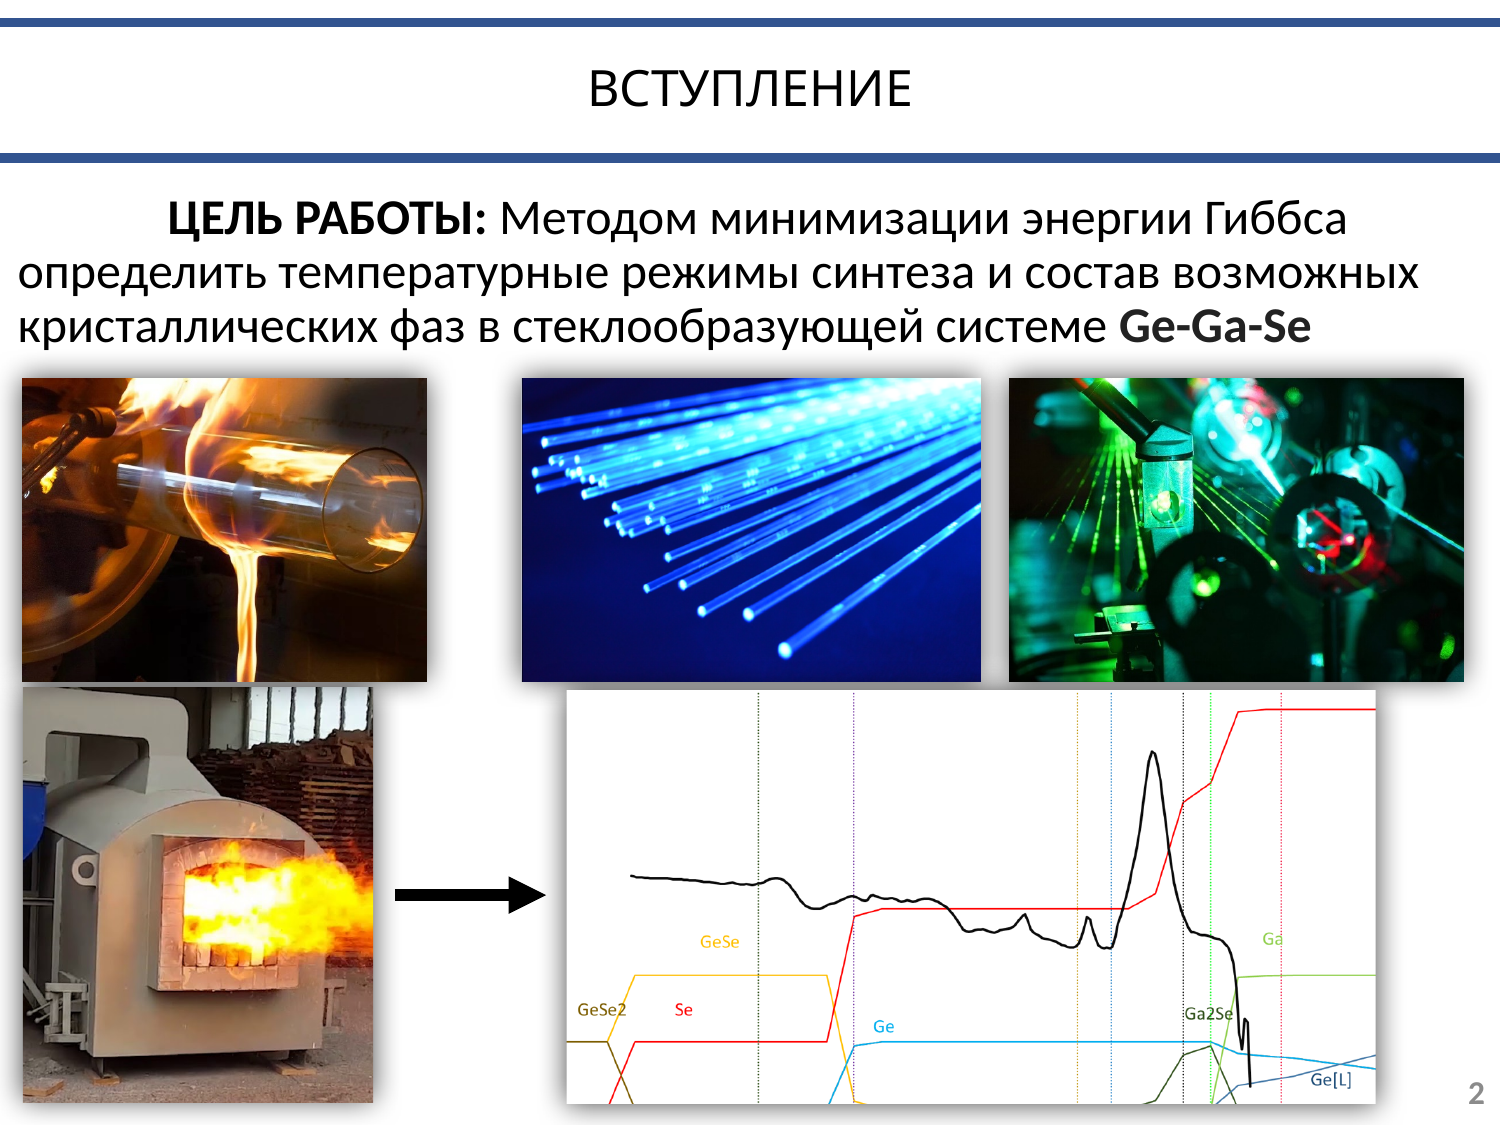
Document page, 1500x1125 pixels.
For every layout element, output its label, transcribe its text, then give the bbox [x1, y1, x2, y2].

picture [1009, 378, 1464, 682]
picture [22, 378, 427, 682]
title ВСТУПЛЕНИЕ [0, 22, 1500, 158]
picture [521, 378, 981, 682]
picture [22, 687, 374, 1103]
list ЦЕЛЬ РАБОТЫ: Методом минимизации энергии Гиббса определить температурные режимы синтеза и состав возможных кристаллических фаз в стеклообразующей системе Ge-Ga-Se [2, 183, 1500, 1043]
slide_number 2 [1162, 1060, 1500, 1121]
picture [566, 690, 1376, 1104]
